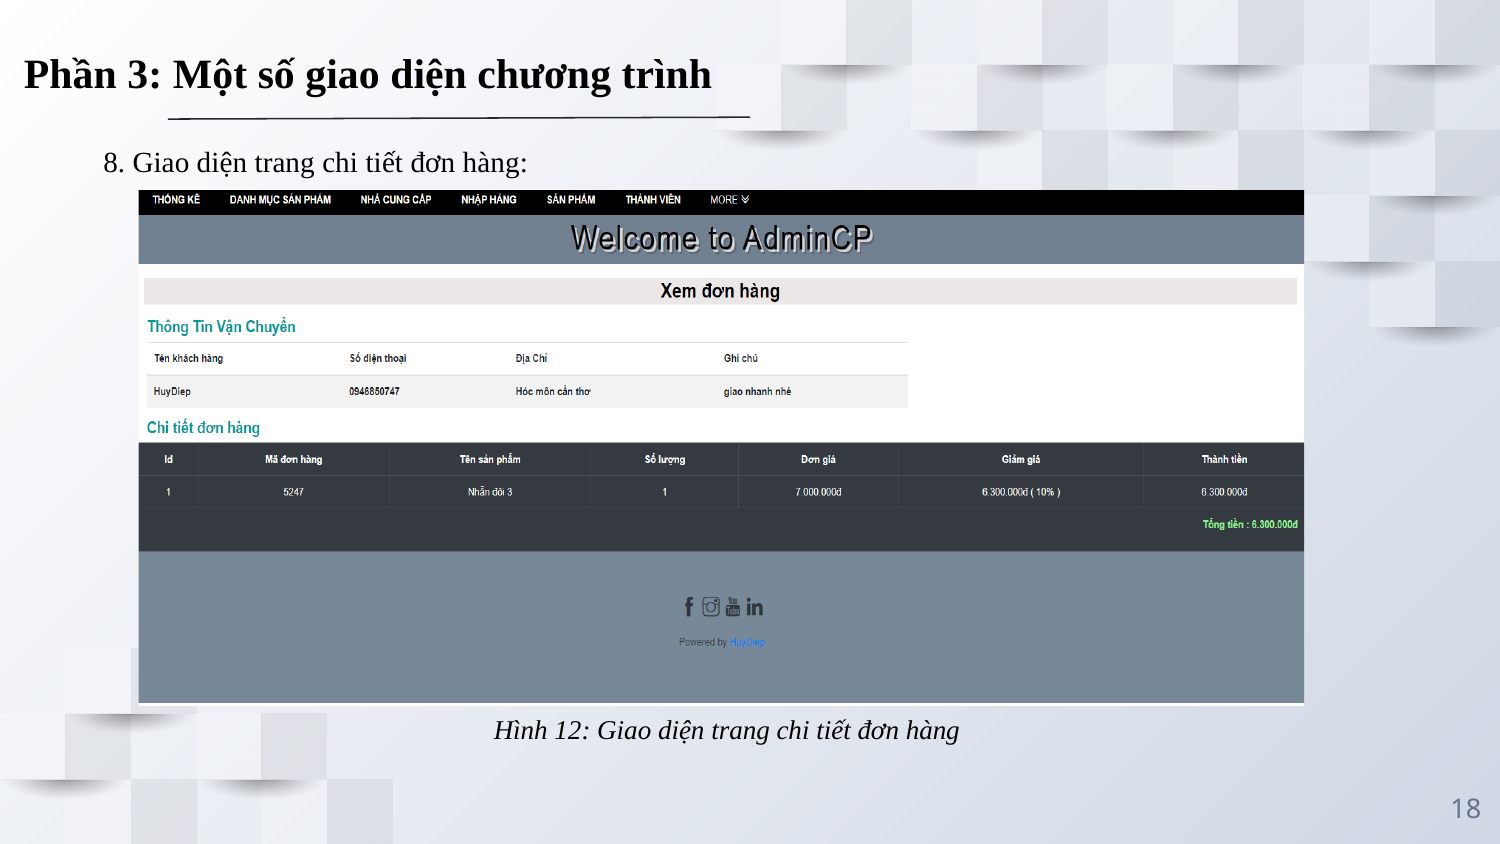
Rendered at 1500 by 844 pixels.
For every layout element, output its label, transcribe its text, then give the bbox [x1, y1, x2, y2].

text_box Hình 12: Giao diện trang chi tiết đơn hàng [478, 715, 1000, 753]
picture [0, 0, 1500, 844]
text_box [167, 116, 751, 120]
text_box Phần 3: Một số giao diện chương trình [9, 39, 774, 104]
slide_number 18 [1431, 776, 1500, 844]
text_box 8. Giao diện trang chi tiết đơn hàng: [88, 136, 547, 222]
